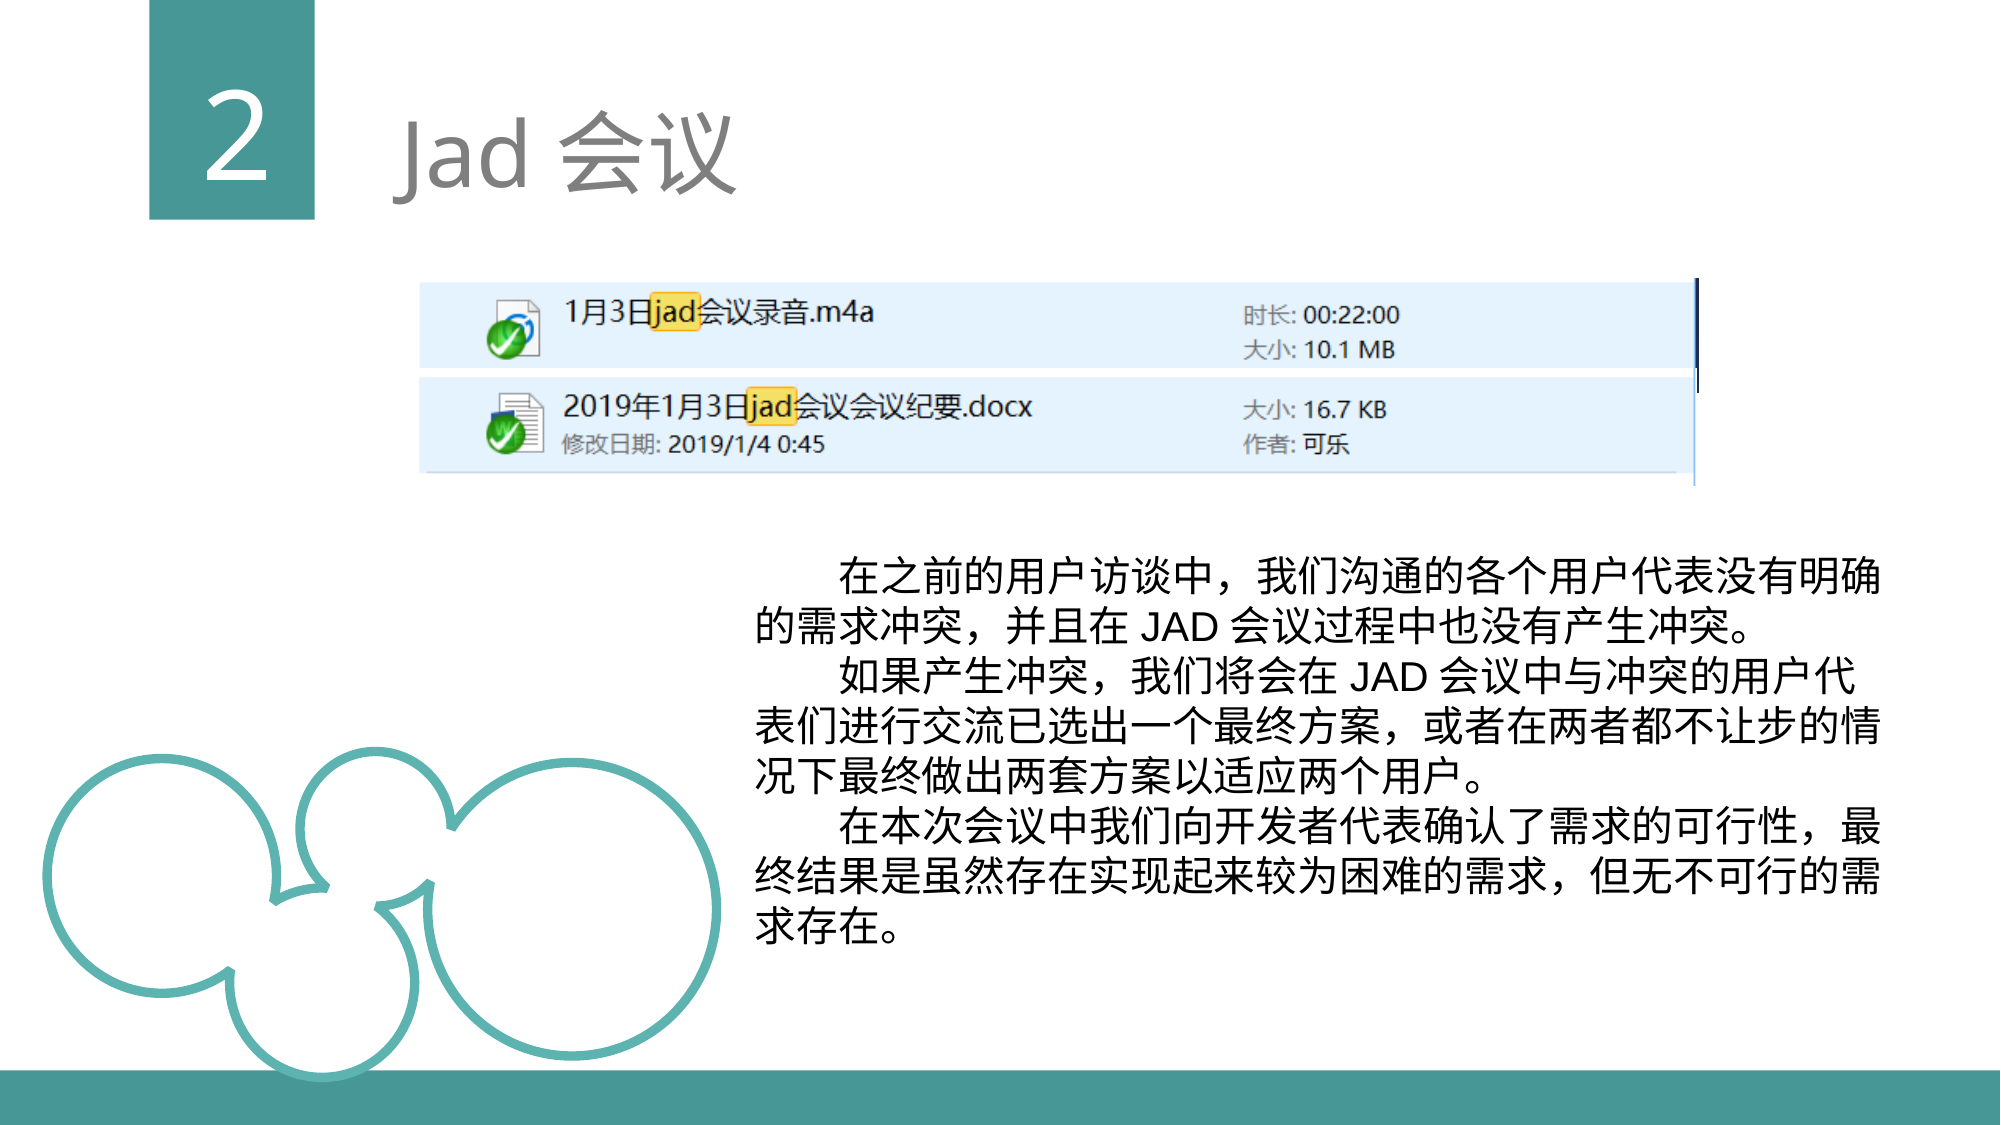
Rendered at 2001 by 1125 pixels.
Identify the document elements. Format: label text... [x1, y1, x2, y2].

picture [409, 278, 1699, 486]
text_box [0, 1070, 2000, 1125]
text_box [47, 751, 717, 1078]
text_box Jad会议 [385, 88, 1426, 214]
text_box 2 [154, 48, 320, 213]
text_box [149, 0, 315, 220]
text_box 在之前的用户访谈中，我们沟通的各个用户代表没有明确的需求冲突，并且在JAD会议过程中也没有产生冲突。 如果产生冲突，我们将会在JAD会议中与冲突的用户代表们进行交流已选出一个最终方案，或者在两者都不让步的情况下最终做出两套方案以适应两个用户。 在本次会议中我们向开发者代表确认了需求的可行性，最终结果是虽然存在实现起来较为困难的需求，但无不可行的需求存在。 [740, 541, 1910, 957]
